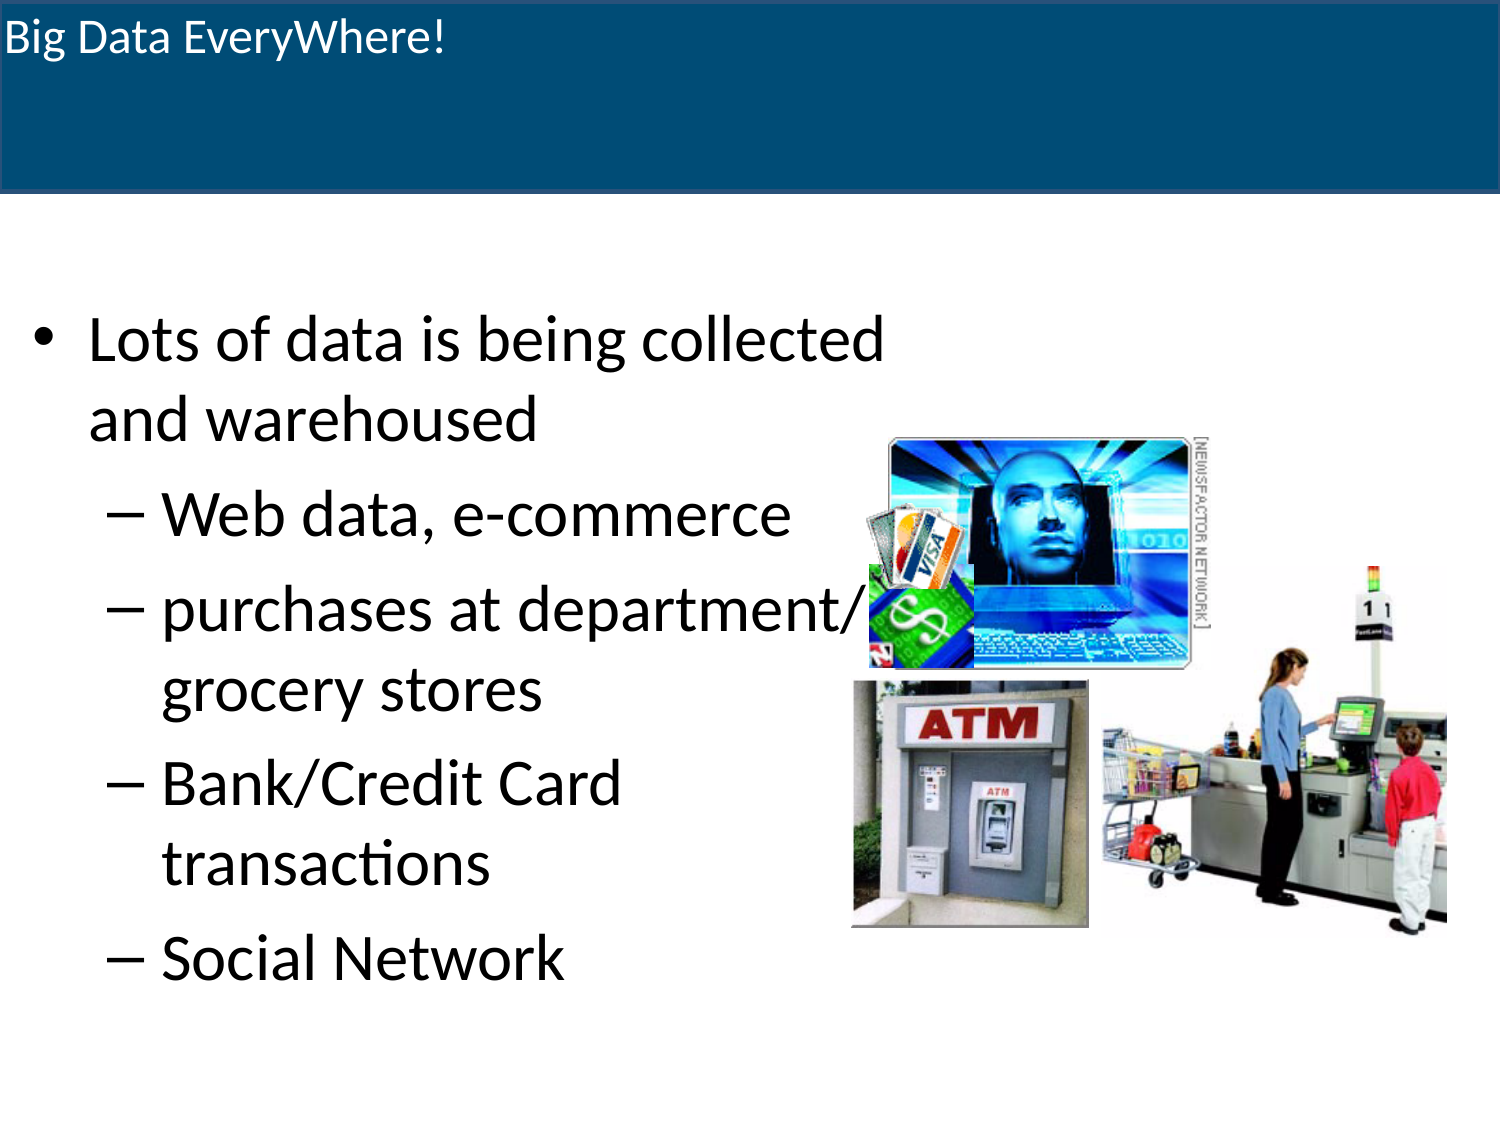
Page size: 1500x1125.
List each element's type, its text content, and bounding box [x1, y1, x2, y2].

text_box Big Data EveryWhere! [0, 1, 1500, 192]
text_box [847, 674, 1092, 931]
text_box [862, 496, 976, 590]
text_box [1097, 562, 1451, 947]
list Lots of data is being collected and warehoused Web data, e-commerce purchases at department/ grocery stores Bank/Credit Card transactions Social Network [24, 286, 1463, 1125]
picture [887, 437, 1211, 671]
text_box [864, 596, 978, 672]
